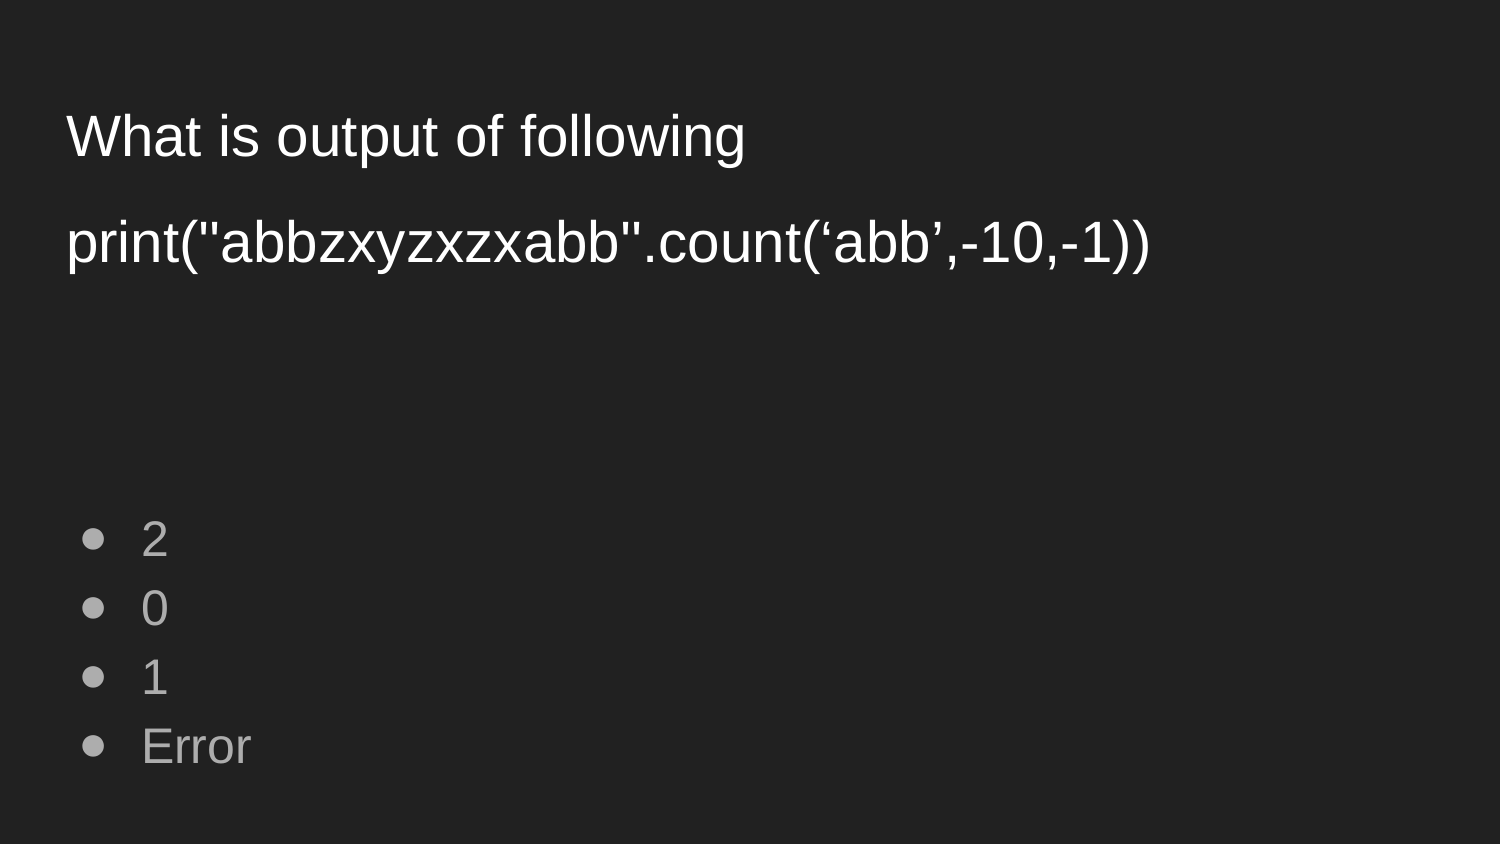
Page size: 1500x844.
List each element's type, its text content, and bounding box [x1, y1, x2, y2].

list 2 0 1 Error [51, 482, 1449, 806]
title What is output of following print(''abbzxyzxzxabb''.count(‘abb’,-10,-1)) [51, 72, 1449, 422]
